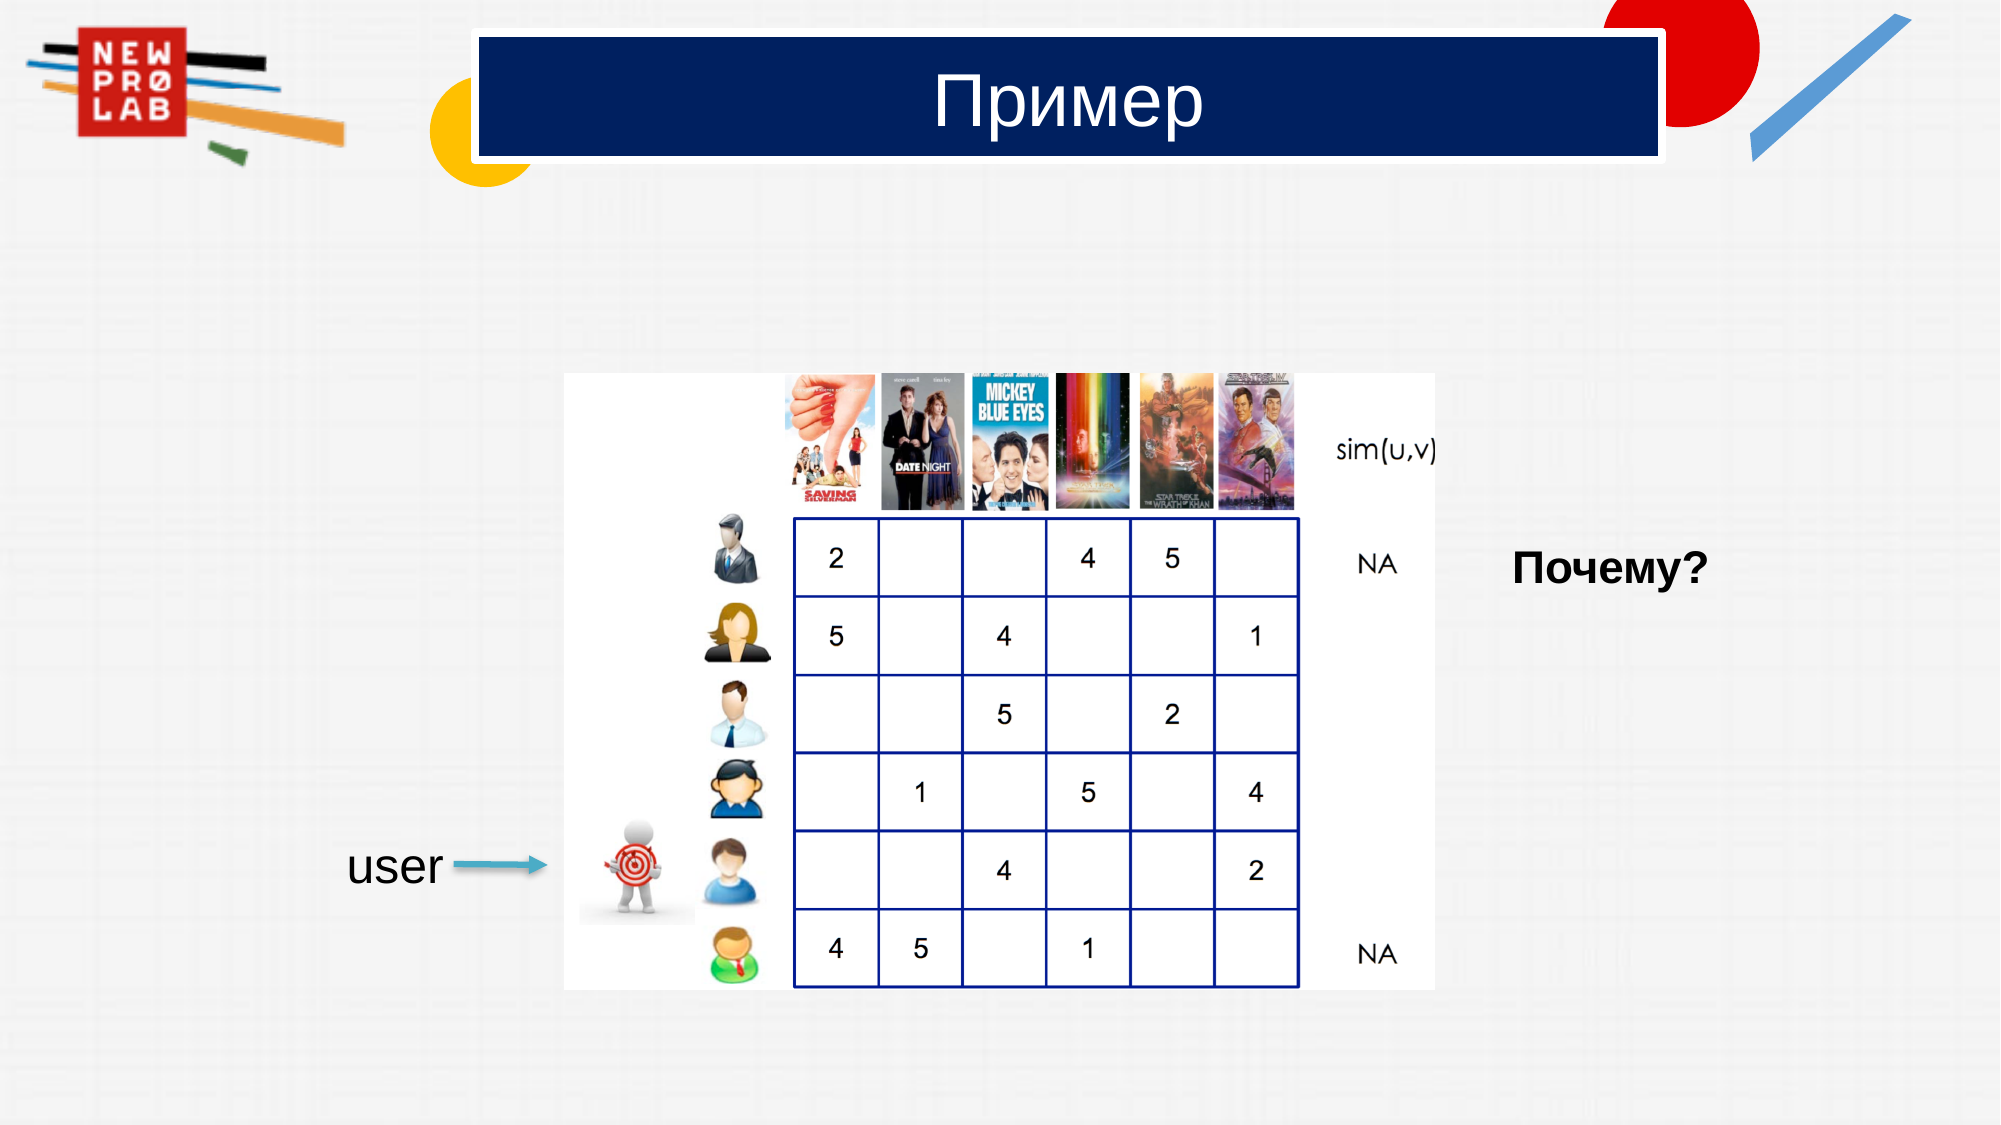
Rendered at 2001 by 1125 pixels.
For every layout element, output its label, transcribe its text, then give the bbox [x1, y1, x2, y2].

title Пример [486, 50, 1652, 142]
text_box Почему? [1497, 529, 1725, 600]
picture [0, 0, 2000, 1125]
text_box user [340, 828, 450, 900]
